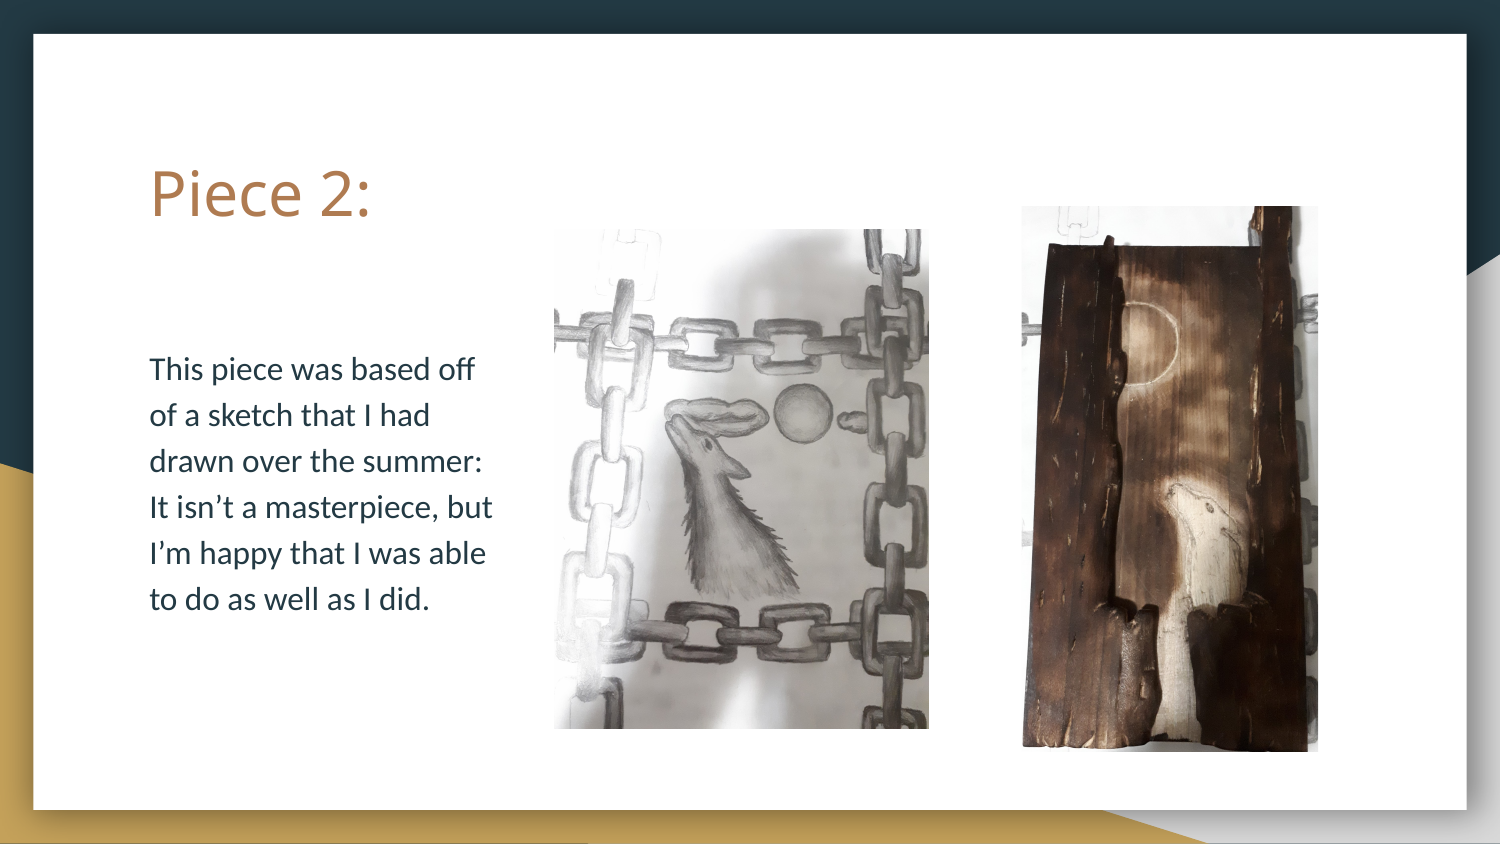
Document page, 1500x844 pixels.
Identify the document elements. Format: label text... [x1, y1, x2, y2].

list This piece was based off of a sketch that I had drawn over the summer: It isn’t a masterpiece, but I’m happy that I was able to do as well as I did. [134, 326, 519, 729]
picture [554, 229, 929, 729]
picture [1021, 206, 1319, 752]
title Piece 2: [134, 138, 1366, 296]
